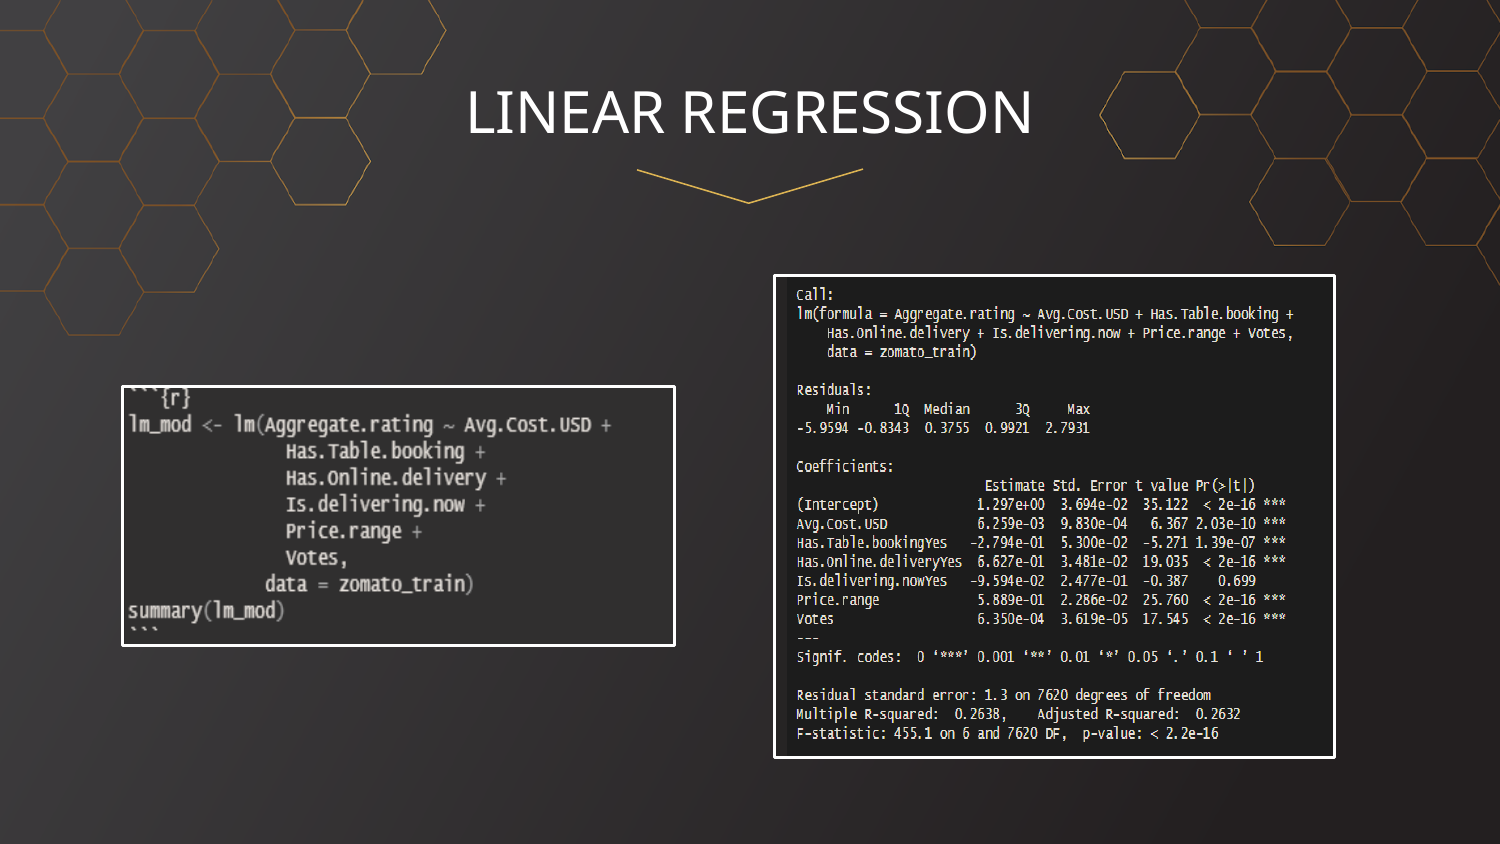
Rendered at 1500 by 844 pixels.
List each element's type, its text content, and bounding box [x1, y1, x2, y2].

title LINEAR REGRESSION [384, 60, 1116, 164]
text_box [637, 169, 864, 204]
picture [0, 0, 1500, 844]
